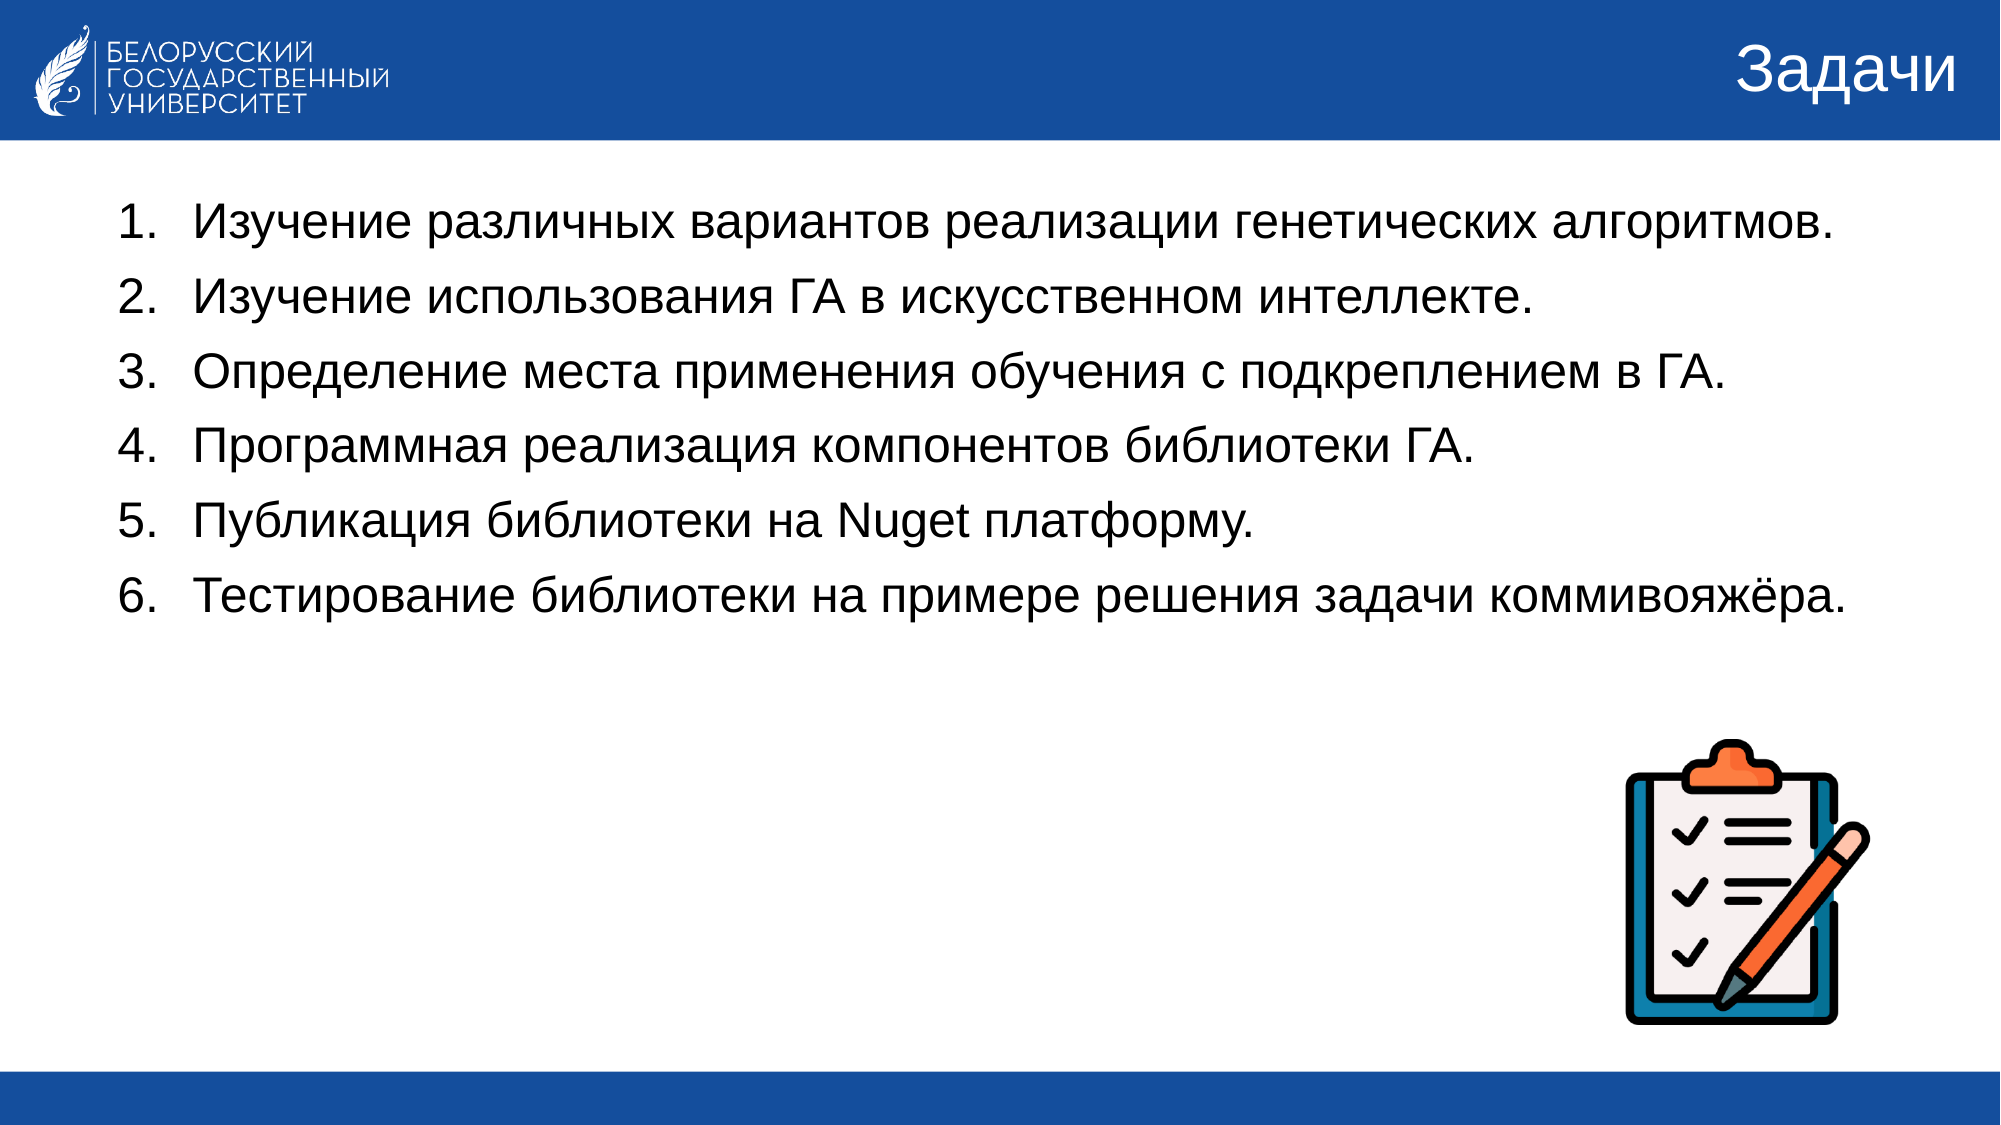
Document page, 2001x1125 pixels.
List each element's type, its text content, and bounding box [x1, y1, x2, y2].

picture [33, 25, 388, 116]
list Изучение различных вариантов реализации генетических алгоритмов. Изучение использования ГА в искусственном интеллекте. Определение места применения обучения с подкреплением в ГА. Программная реализация компонентов библиотеки ГА. Публикация библиотеки на Nuget платформу. Тестирование библиотеки на примере решения задачи коммивояжёра. [102, 187, 1890, 681]
title Задачи [898, 6, 1975, 134]
picture [1604, 739, 1890, 1025]
